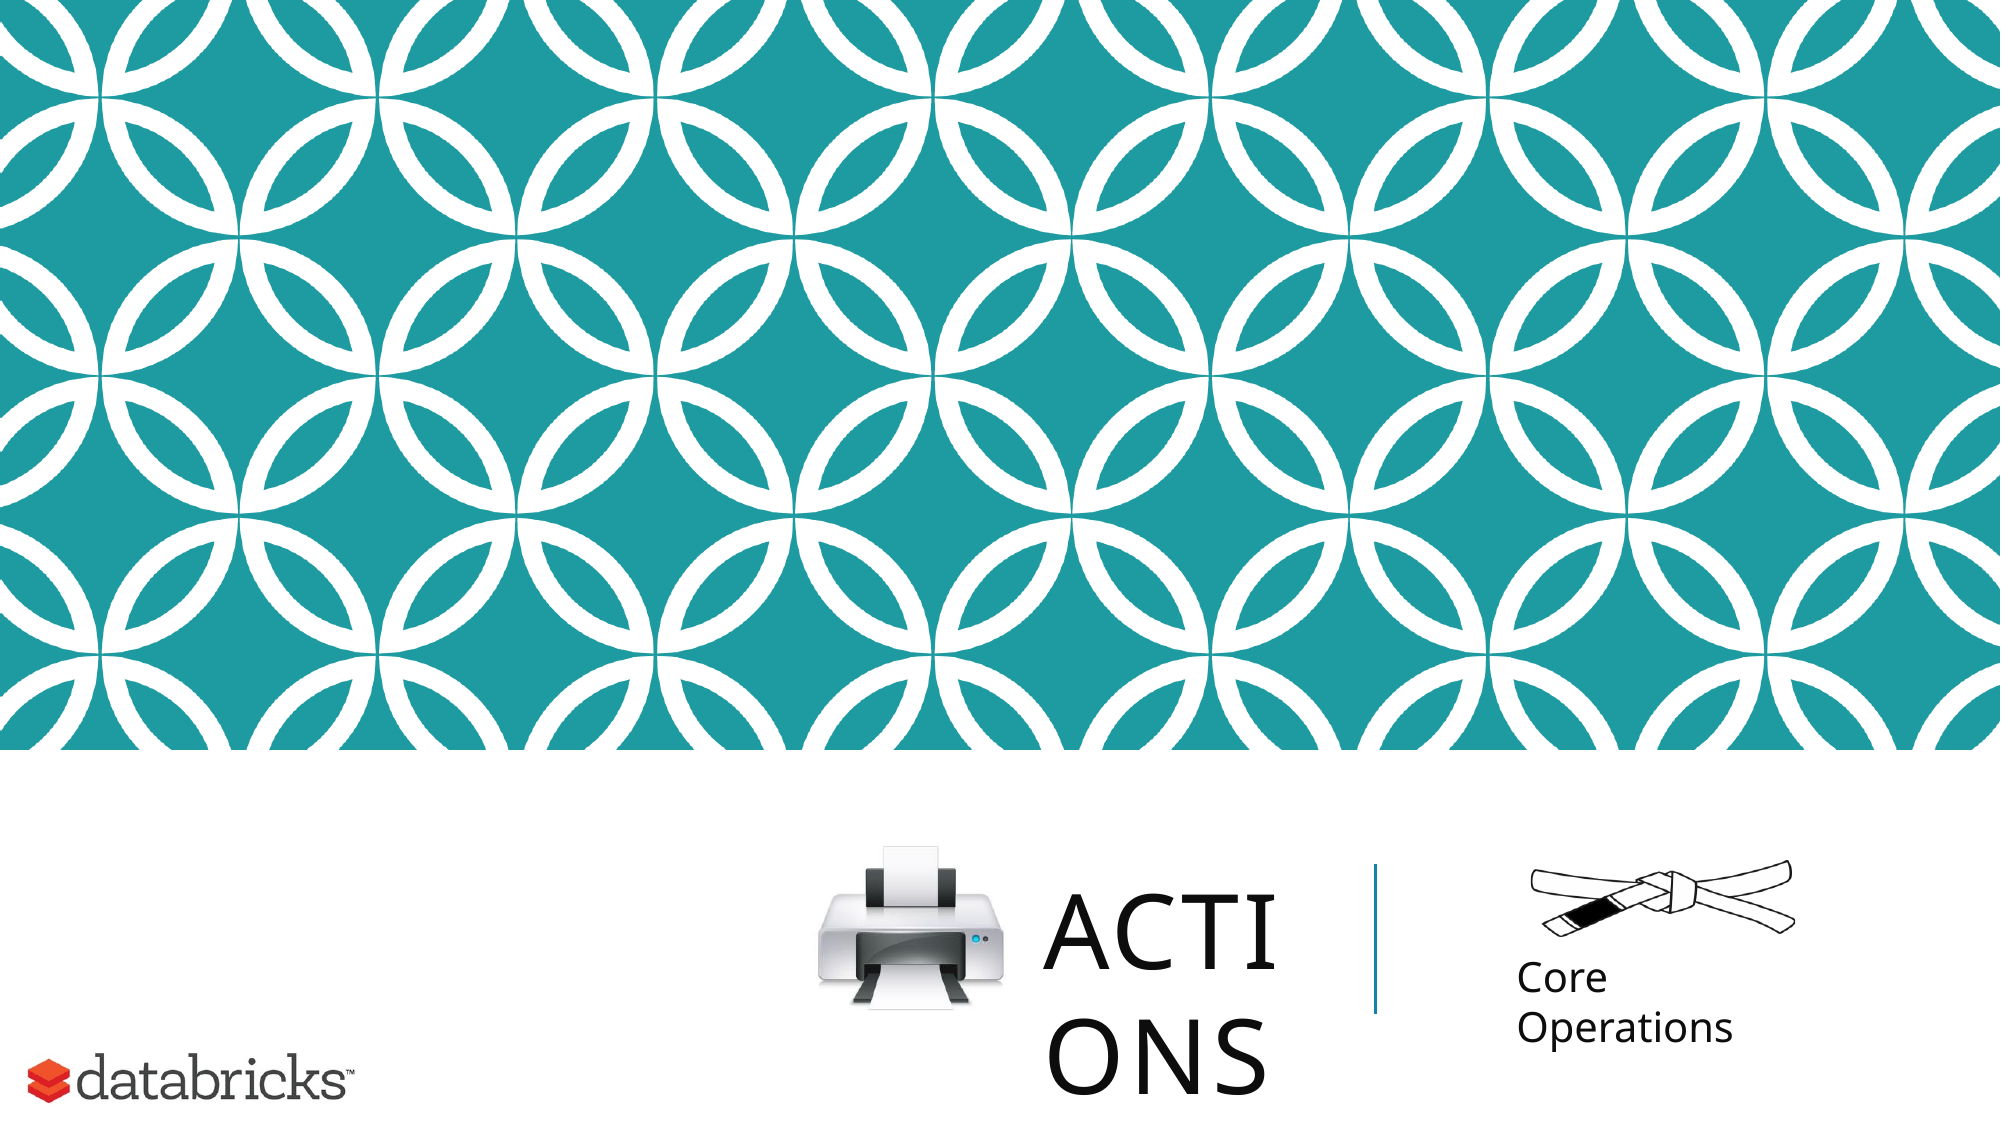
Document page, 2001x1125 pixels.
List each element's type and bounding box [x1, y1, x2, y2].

text_box [0, 0, 2000, 750]
text_box [1530, 860, 1796, 937]
text_box [812, 841, 1007, 1014]
text_box [1514, 950, 1797, 1051]
text_box [1041, 865, 1332, 1116]
text_box [24, 1052, 357, 1105]
